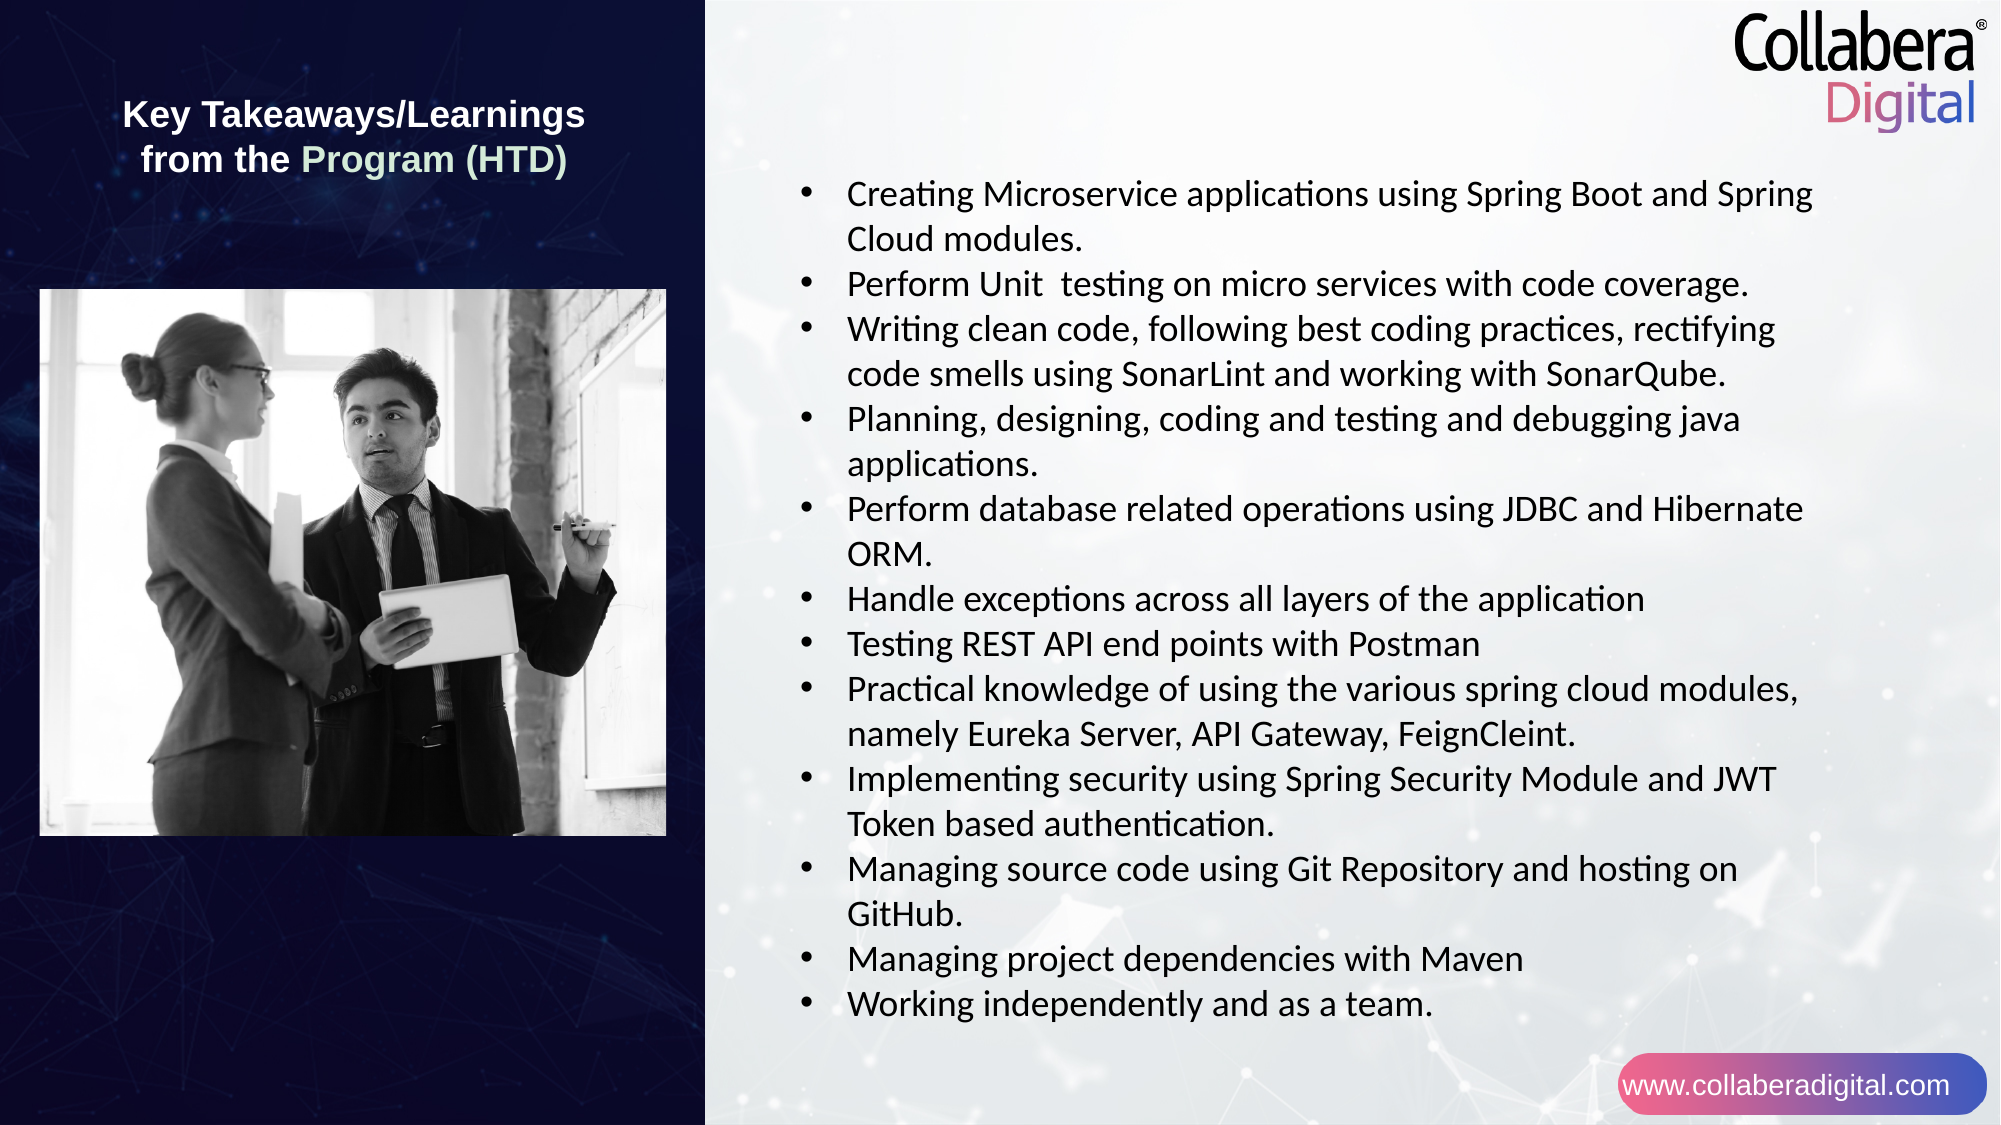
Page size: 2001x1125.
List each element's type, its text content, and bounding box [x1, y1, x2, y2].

text_box Creating Microservice applications using Spring Boot and Spring Cloud modules. Perform Unit testing on micro services with code coverage. Writing clean code, following best coding practices, rectifying code smells using SonarLint and working with SonarQube. Planning, designing, coding and testing and debugging java applications. Perform database related operations using JDBC and Hibernate ORM. Handle exceptions across all layers of the application Testing REST API end points with Postman Practical knowledge of using the various spring cloud modules, namely Eureka Server, API Gateway, FeignCleint. Implementing security using Spring Security Module and JWT Token based authentication. Managing source code using Git Repository and hosting on GitHub. Managing project dependencies with Maven Working independently and as a team. [785, 161, 1836, 1122]
picture [0, 0, 2000, 1125]
text_box Key Takeaways/Learnings from the Program (HTD) [64, 82, 644, 187]
